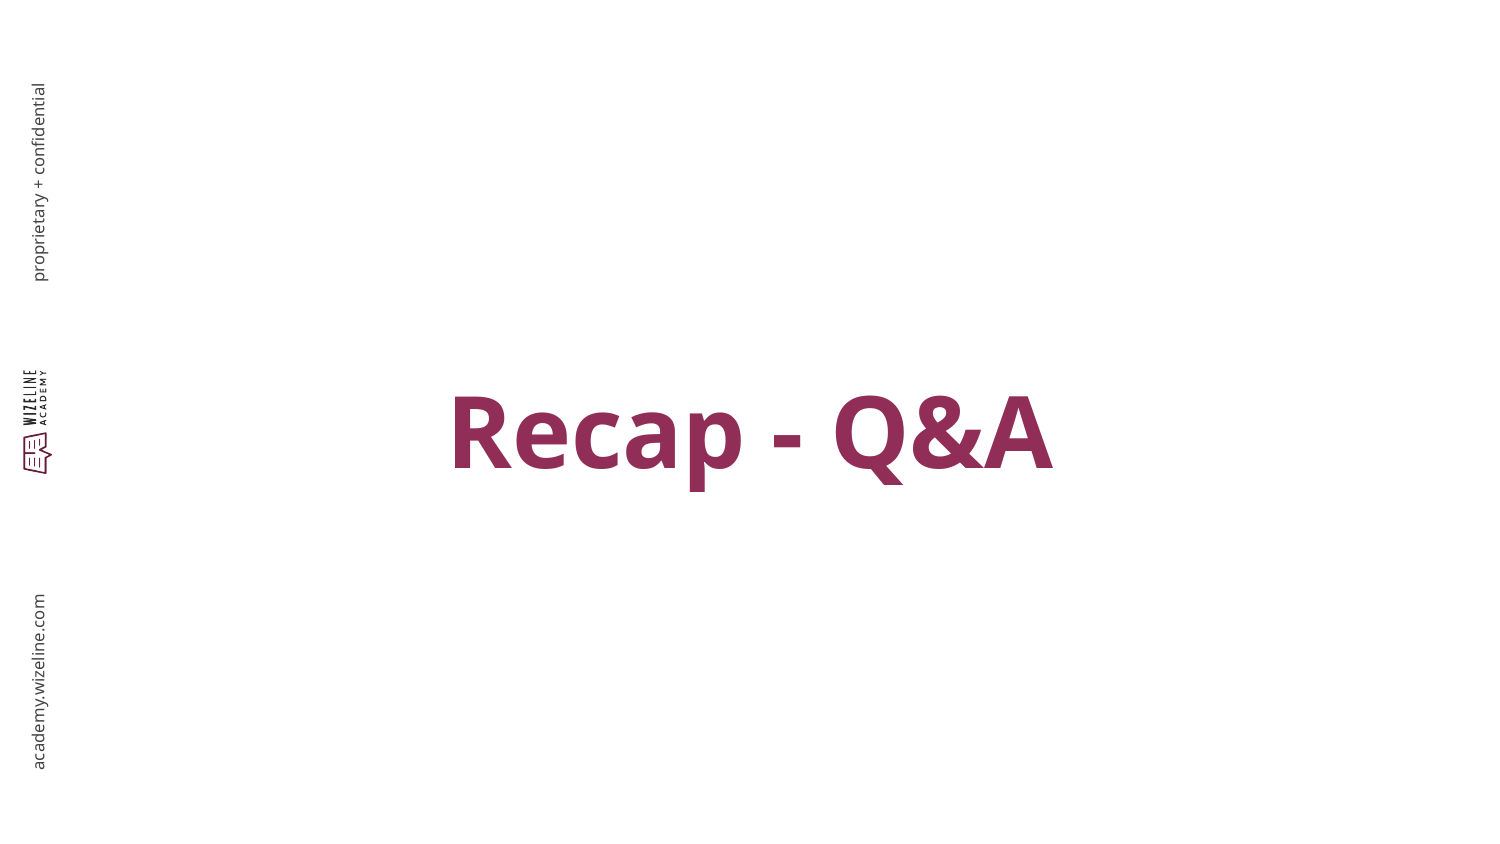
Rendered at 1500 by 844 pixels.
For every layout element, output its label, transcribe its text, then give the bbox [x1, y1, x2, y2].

title Recap - Q&A [400, 181, 1100, 504]
picture [24, 371, 52, 474]
